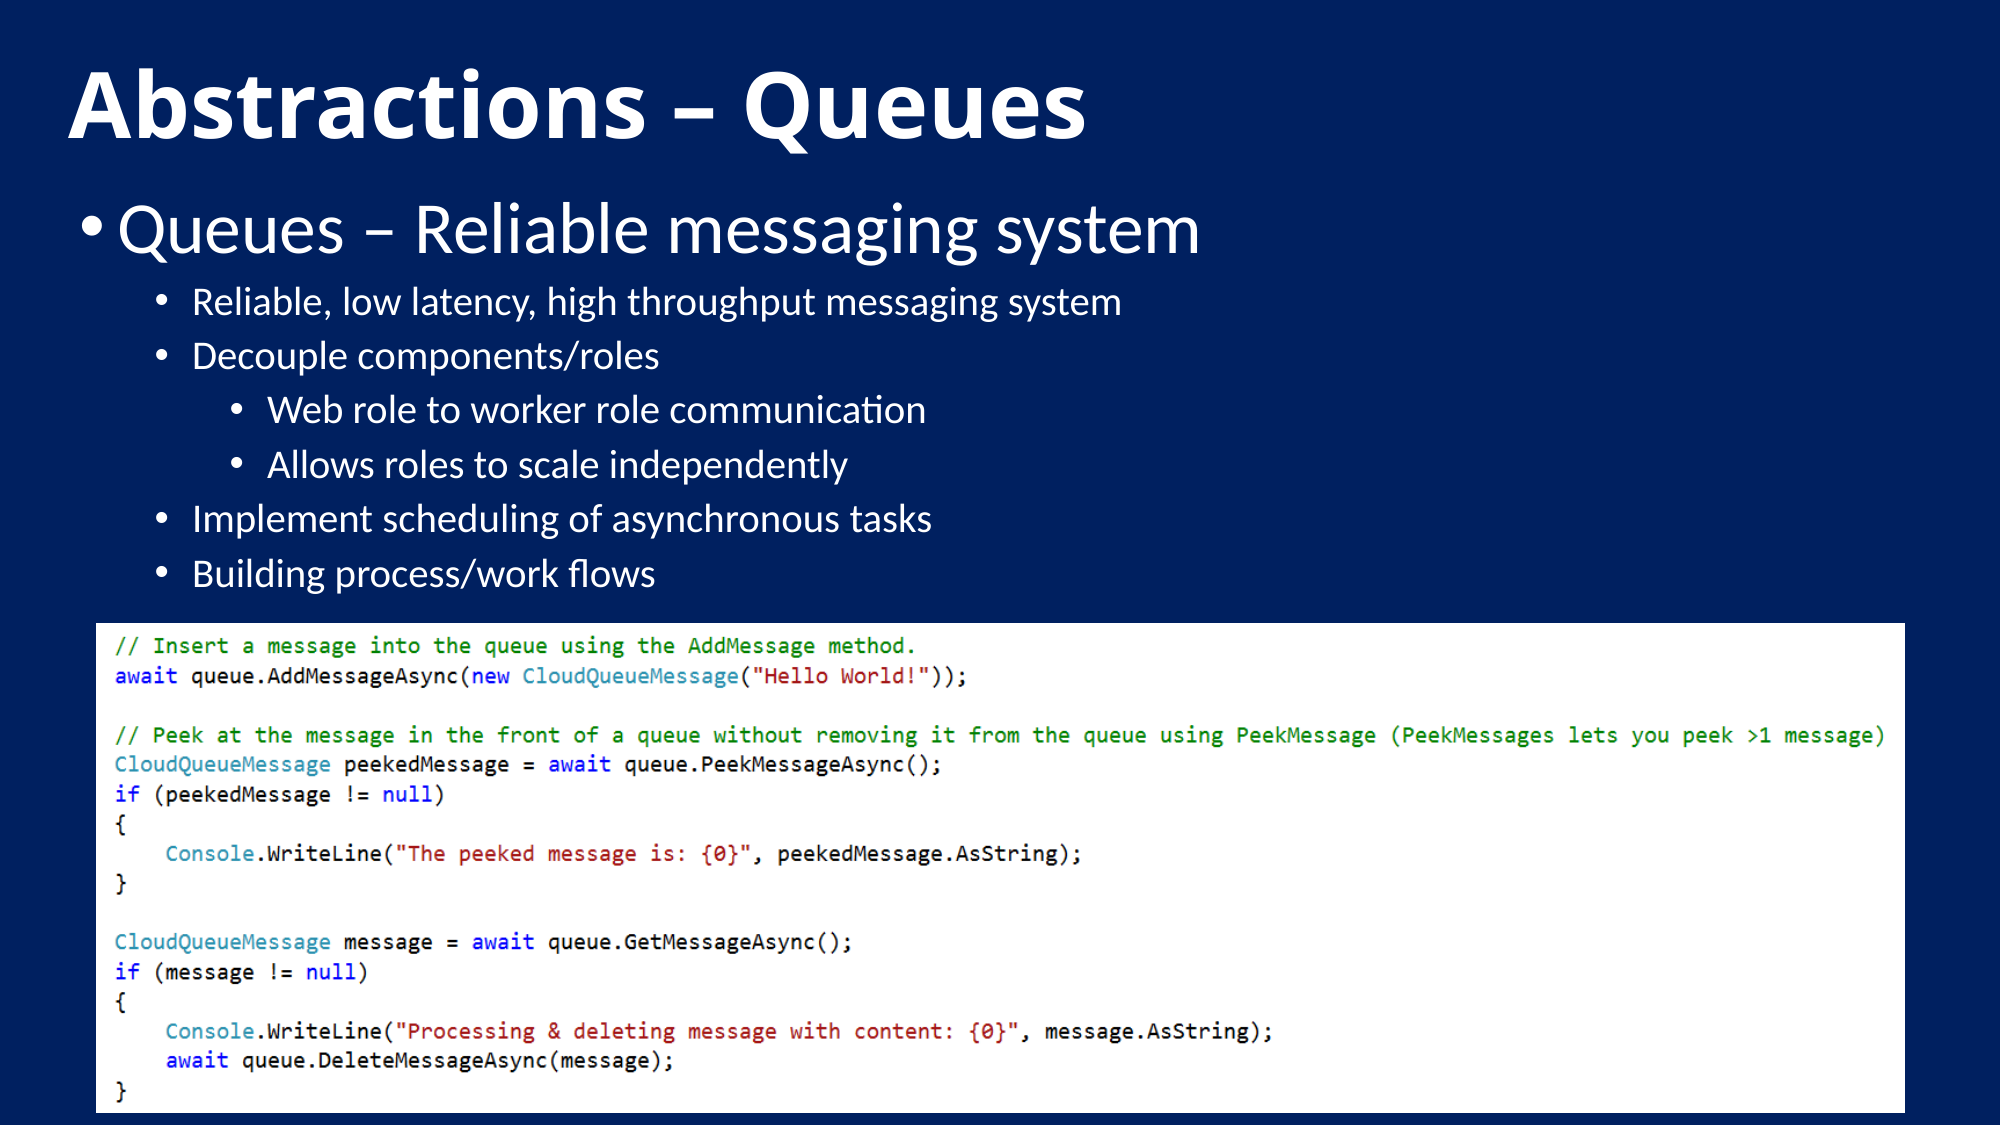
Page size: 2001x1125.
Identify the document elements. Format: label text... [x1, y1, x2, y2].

picture [95, 623, 1905, 1113]
title Abstractions – Queues [44, 35, 1957, 184]
list Queues – Reliable messaging system Reliable, low latency, high throughput messaging system Decouple components/roles Web role to worker role communication Allows roles to scale independently Implement scheduling of asynchronous tasks Building process/work flows [54, 170, 1967, 1054]
